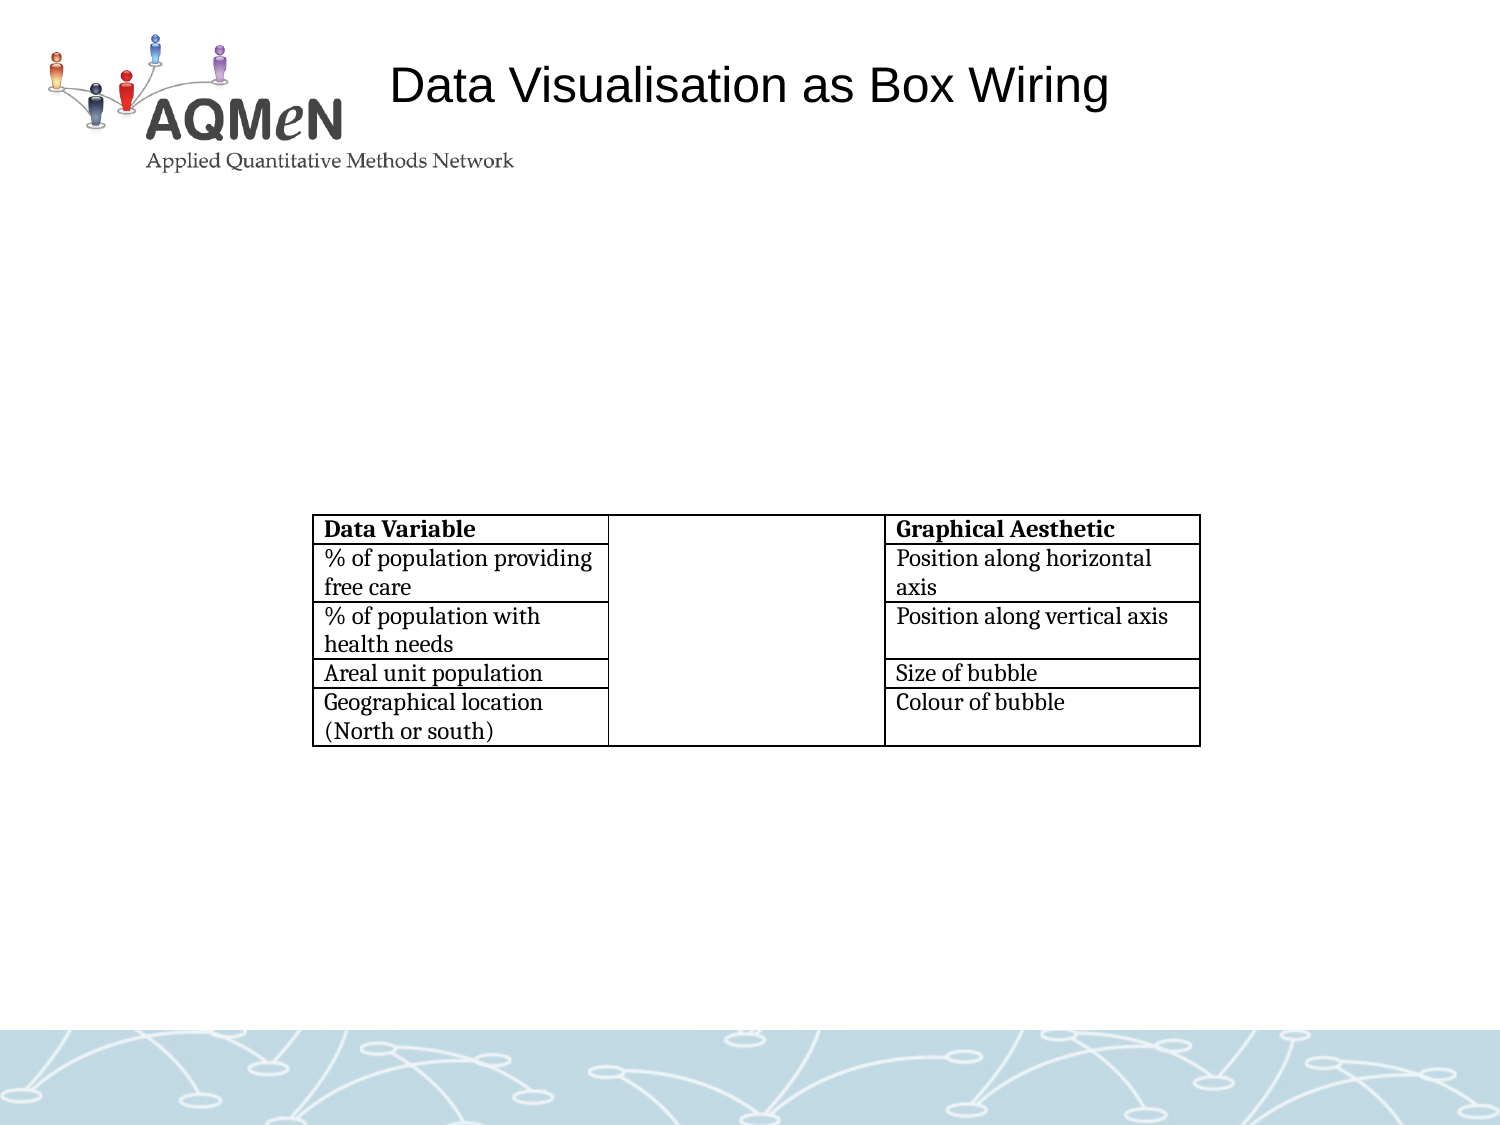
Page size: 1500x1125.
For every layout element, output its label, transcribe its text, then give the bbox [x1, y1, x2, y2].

table_cell Position along horizontal axis [886, 545, 1199, 601]
table_cell Position along vertical axis [886, 603, 1199, 658]
table_cell Colour of bubble [886, 689, 1199, 745]
table_header Graphical Aesthetic [886, 516, 1199, 543]
table_cell Size of bubble [886, 660, 1199, 687]
table_header Data Variable [314, 516, 608, 543]
title Data Visualisation as Box Wiring [75, 45, 1425, 233]
table_cell Areal unit population [314, 660, 608, 687]
picture [0, 1030, 1500, 1125]
table_cell % of population with health needs [314, 603, 608, 658]
table_cell % of population providing free care [314, 545, 608, 601]
table_header [609, 516, 884, 745]
table_cell Geographical location (North or south) [314, 689, 608, 745]
picture [47, 34, 514, 173]
